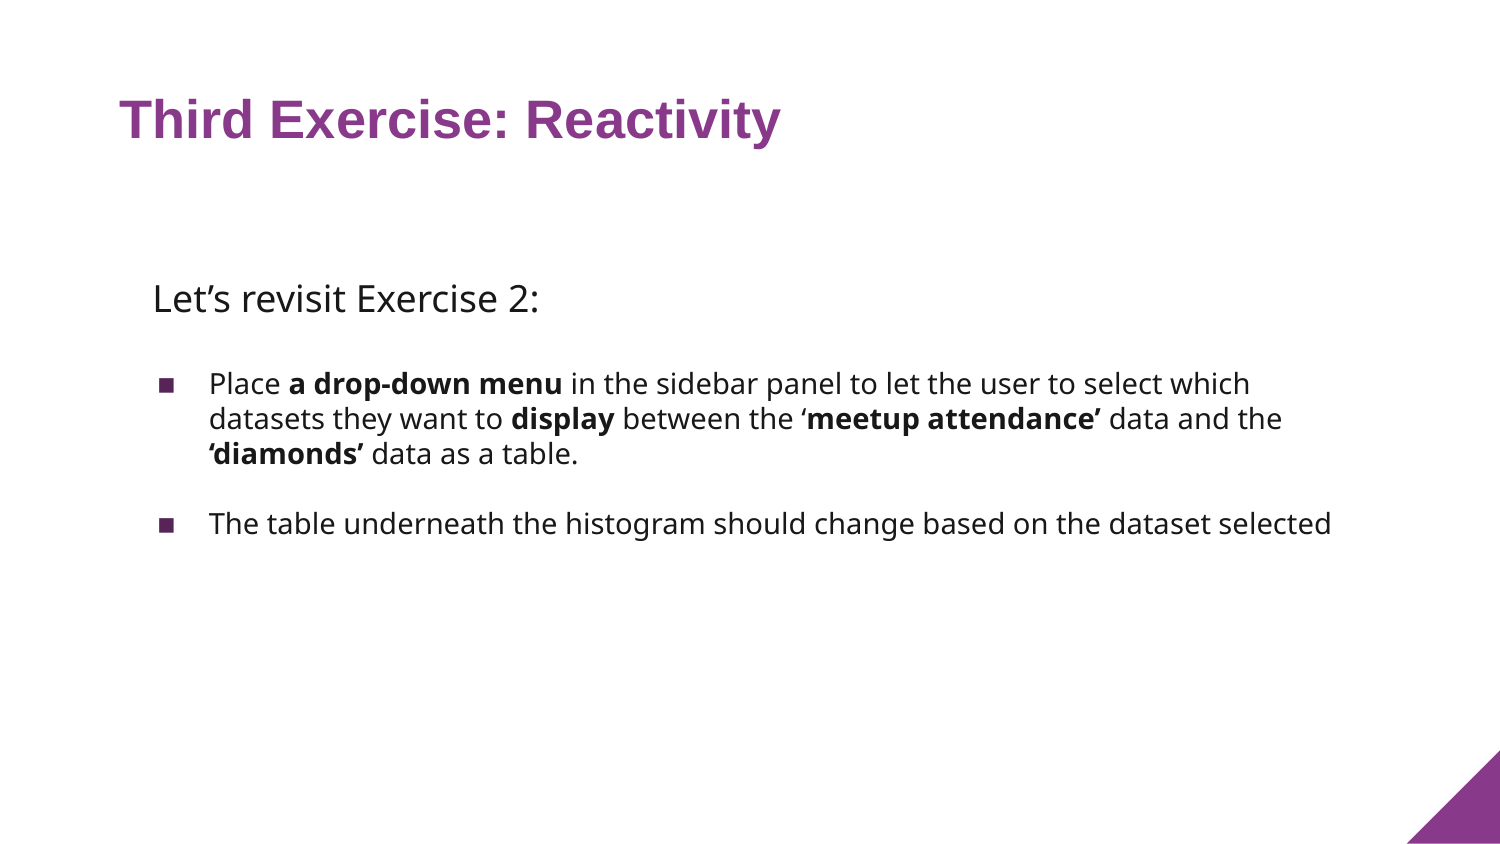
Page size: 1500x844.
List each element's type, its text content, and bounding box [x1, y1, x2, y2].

list Let’s revisit Exercise 2: Place a drop-down menu in the sidebar panel to let the user to select which datasets they want to display between the ‘meetup attendance’ data and the ‘diamonds’ data as a table. The table underneath the histogram should change based on the dataset selected [118, 260, 1374, 777]
title Third Exercise: Reactivity [104, 69, 1172, 210]
